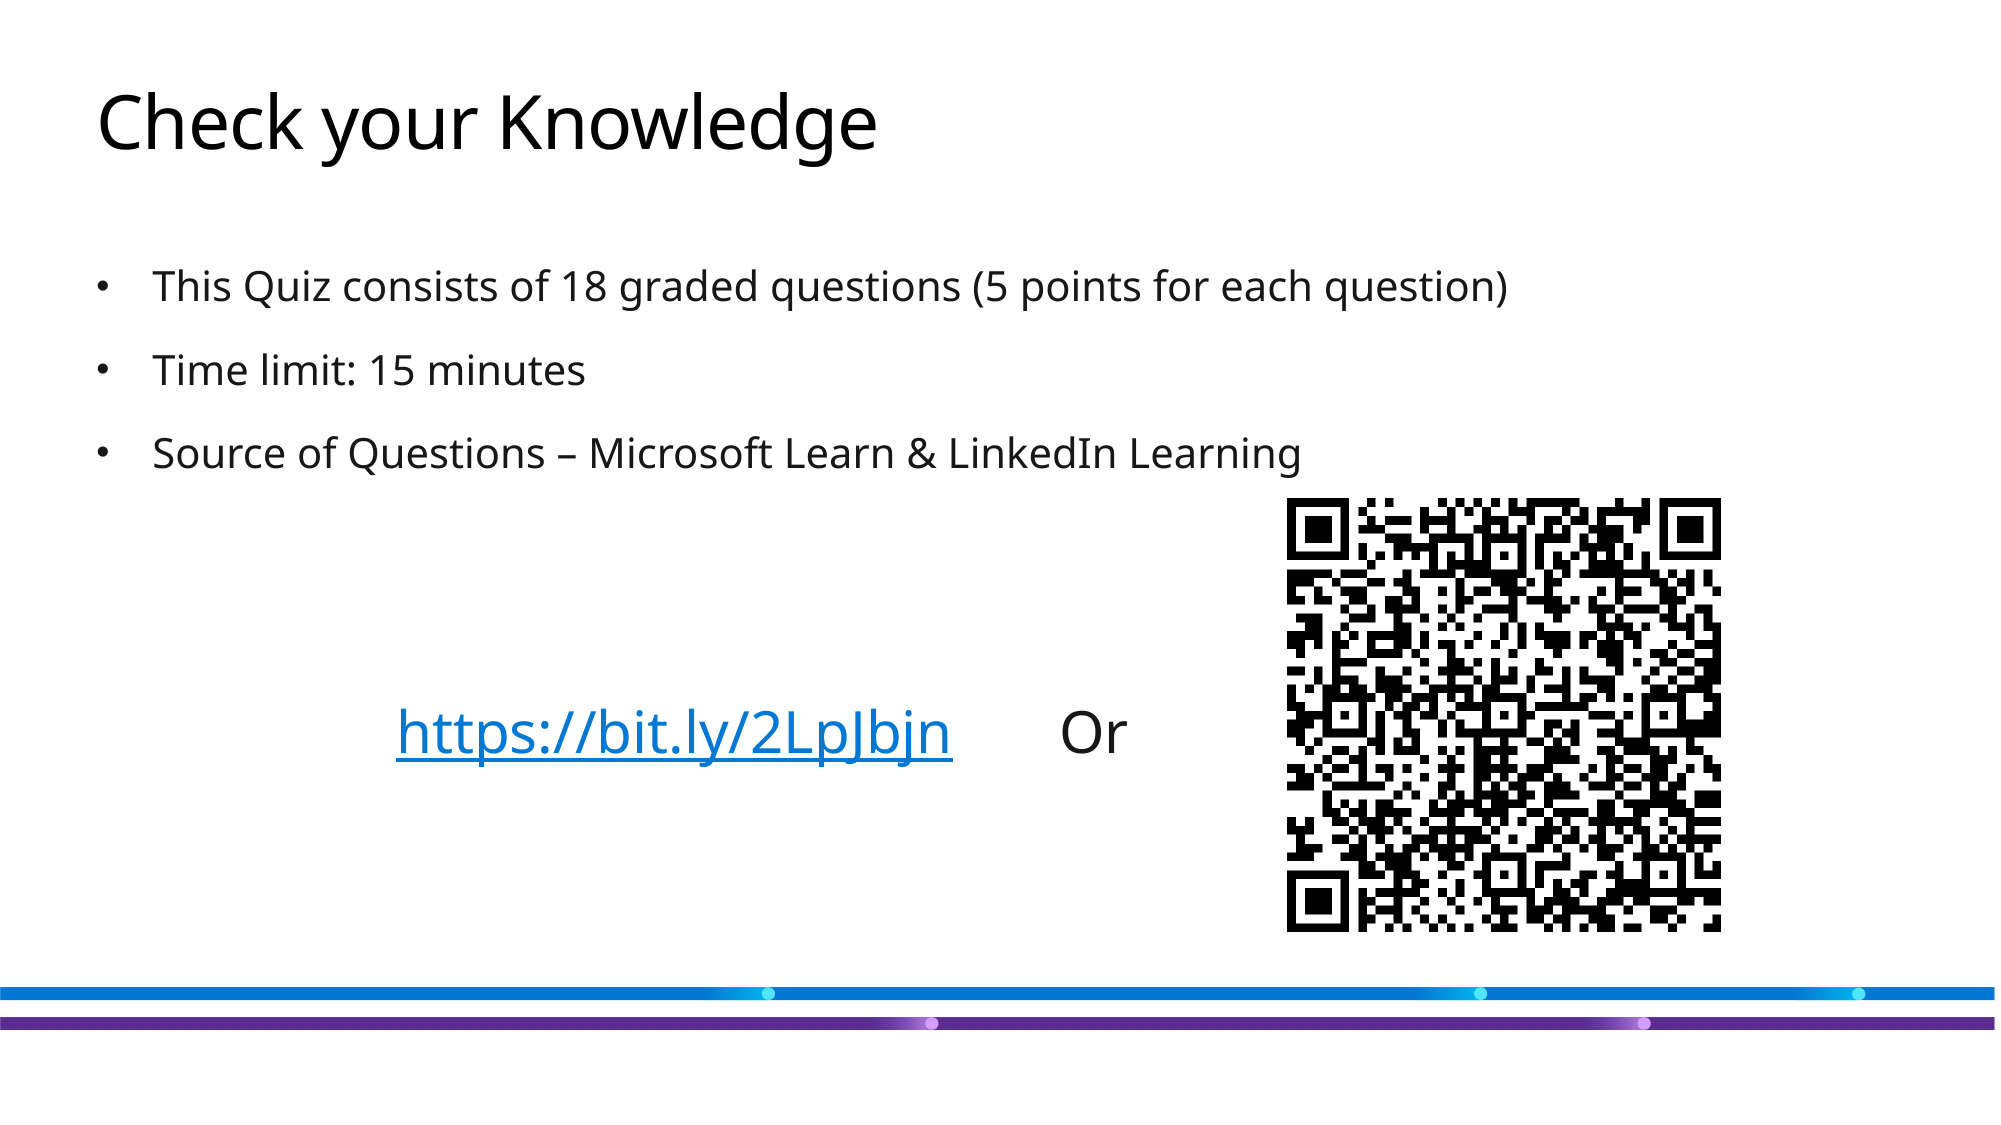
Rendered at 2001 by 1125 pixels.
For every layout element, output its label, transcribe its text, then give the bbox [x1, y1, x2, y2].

title Check your Knowledge [96, 75, 1904, 166]
picture [0, 987, 2000, 1030]
picture [1287, 498, 1721, 932]
list This Quiz consists of 18 graded questions (5 points for each question) Time limit: 15 minutes Source of Questions – Microsoft Learn & LinkedIn Learning https://bit.ly/2LpJbjn Or [96, 235, 1904, 762]
